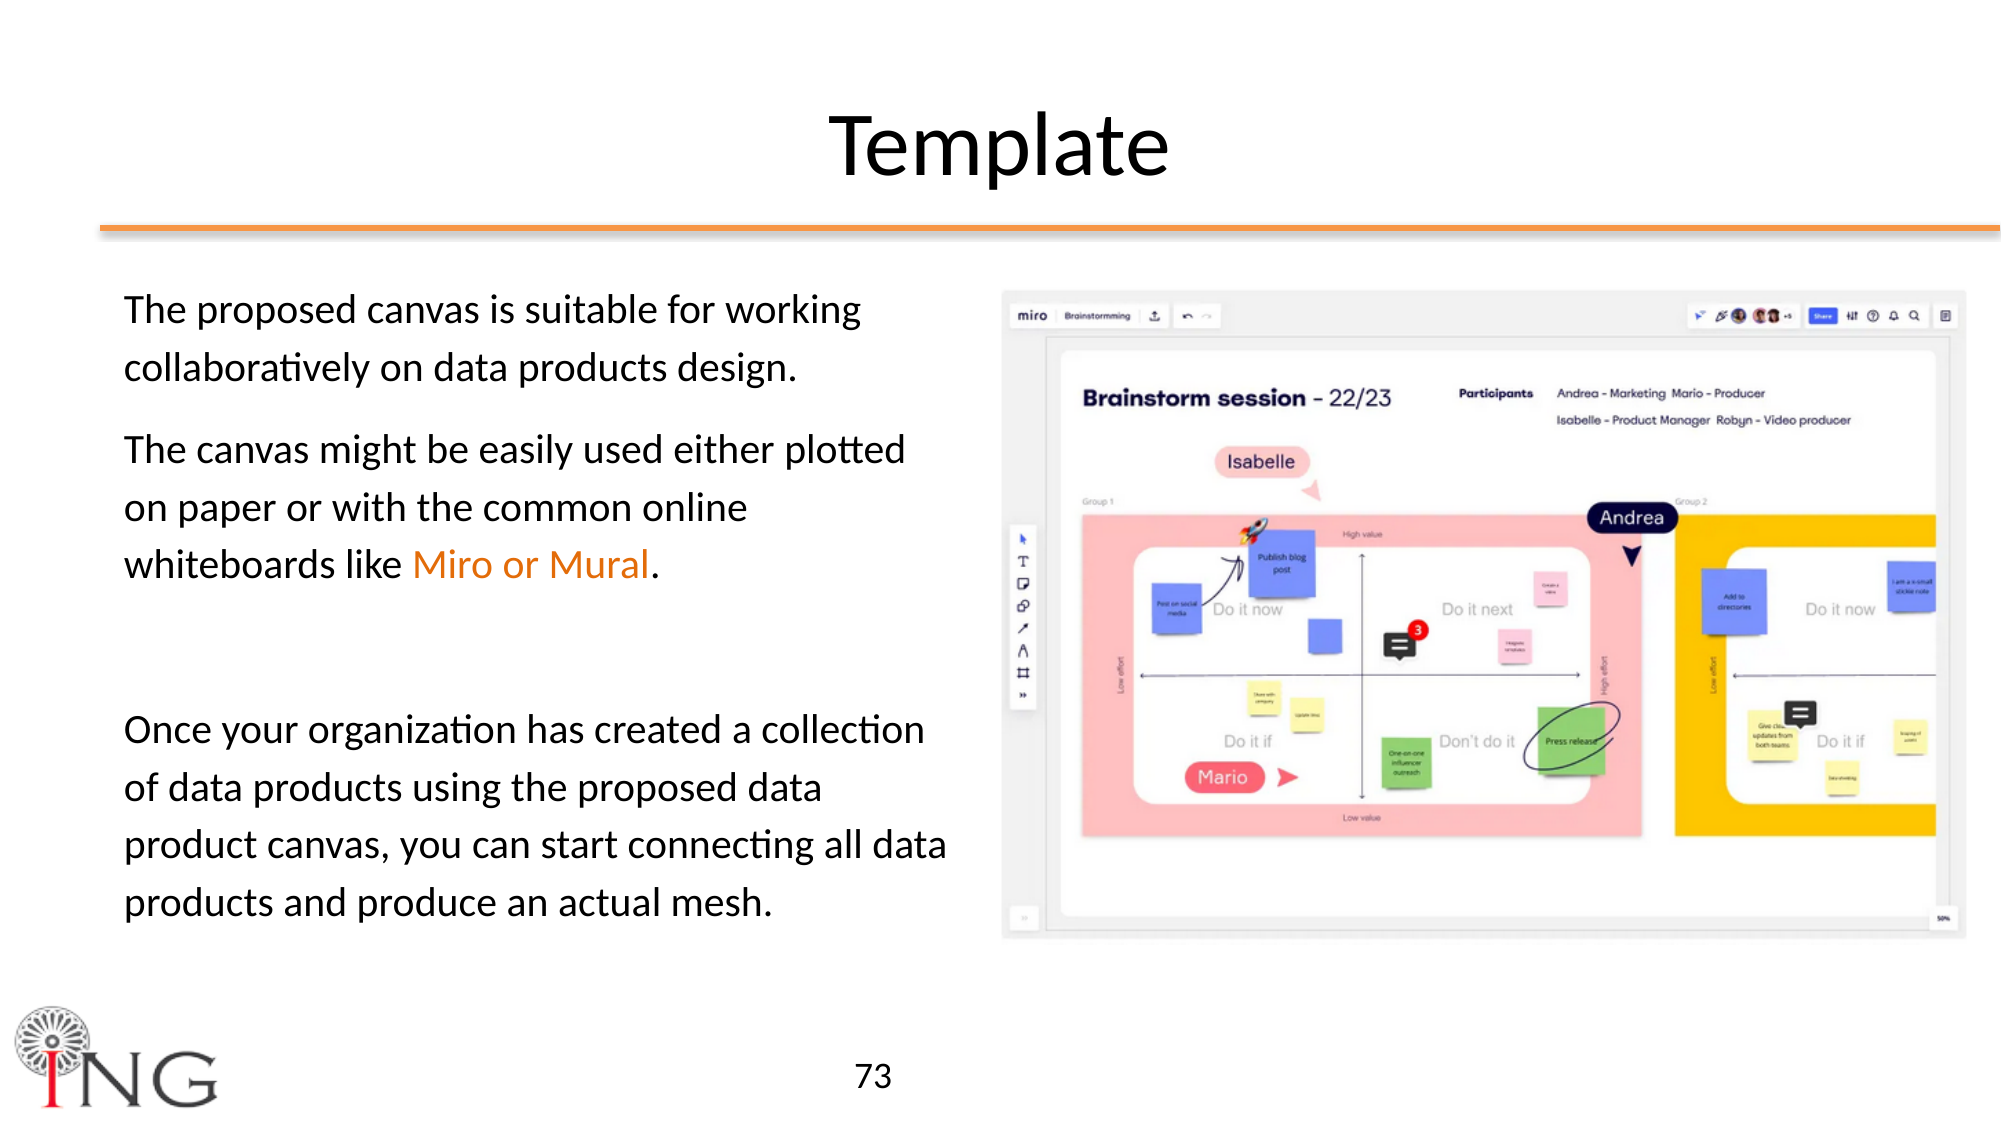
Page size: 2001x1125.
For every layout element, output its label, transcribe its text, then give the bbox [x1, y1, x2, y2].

picture [999, 287, 1968, 945]
list The proposed canvas is suitable for working collaboratively on data products design. The canvas might be easily used either plotted on paper or with the common online whiteboards like Miro or Mural. Once your organization has created a collection of data products using the proposed data product canvas, you can start connecting all data products and produce an actual mesh. [108, 266, 973, 1010]
slide_number ‹#› [839, 1043, 1900, 1104]
text_box Template [99, 45, 1900, 233]
picture [0, 987, 244, 1125]
